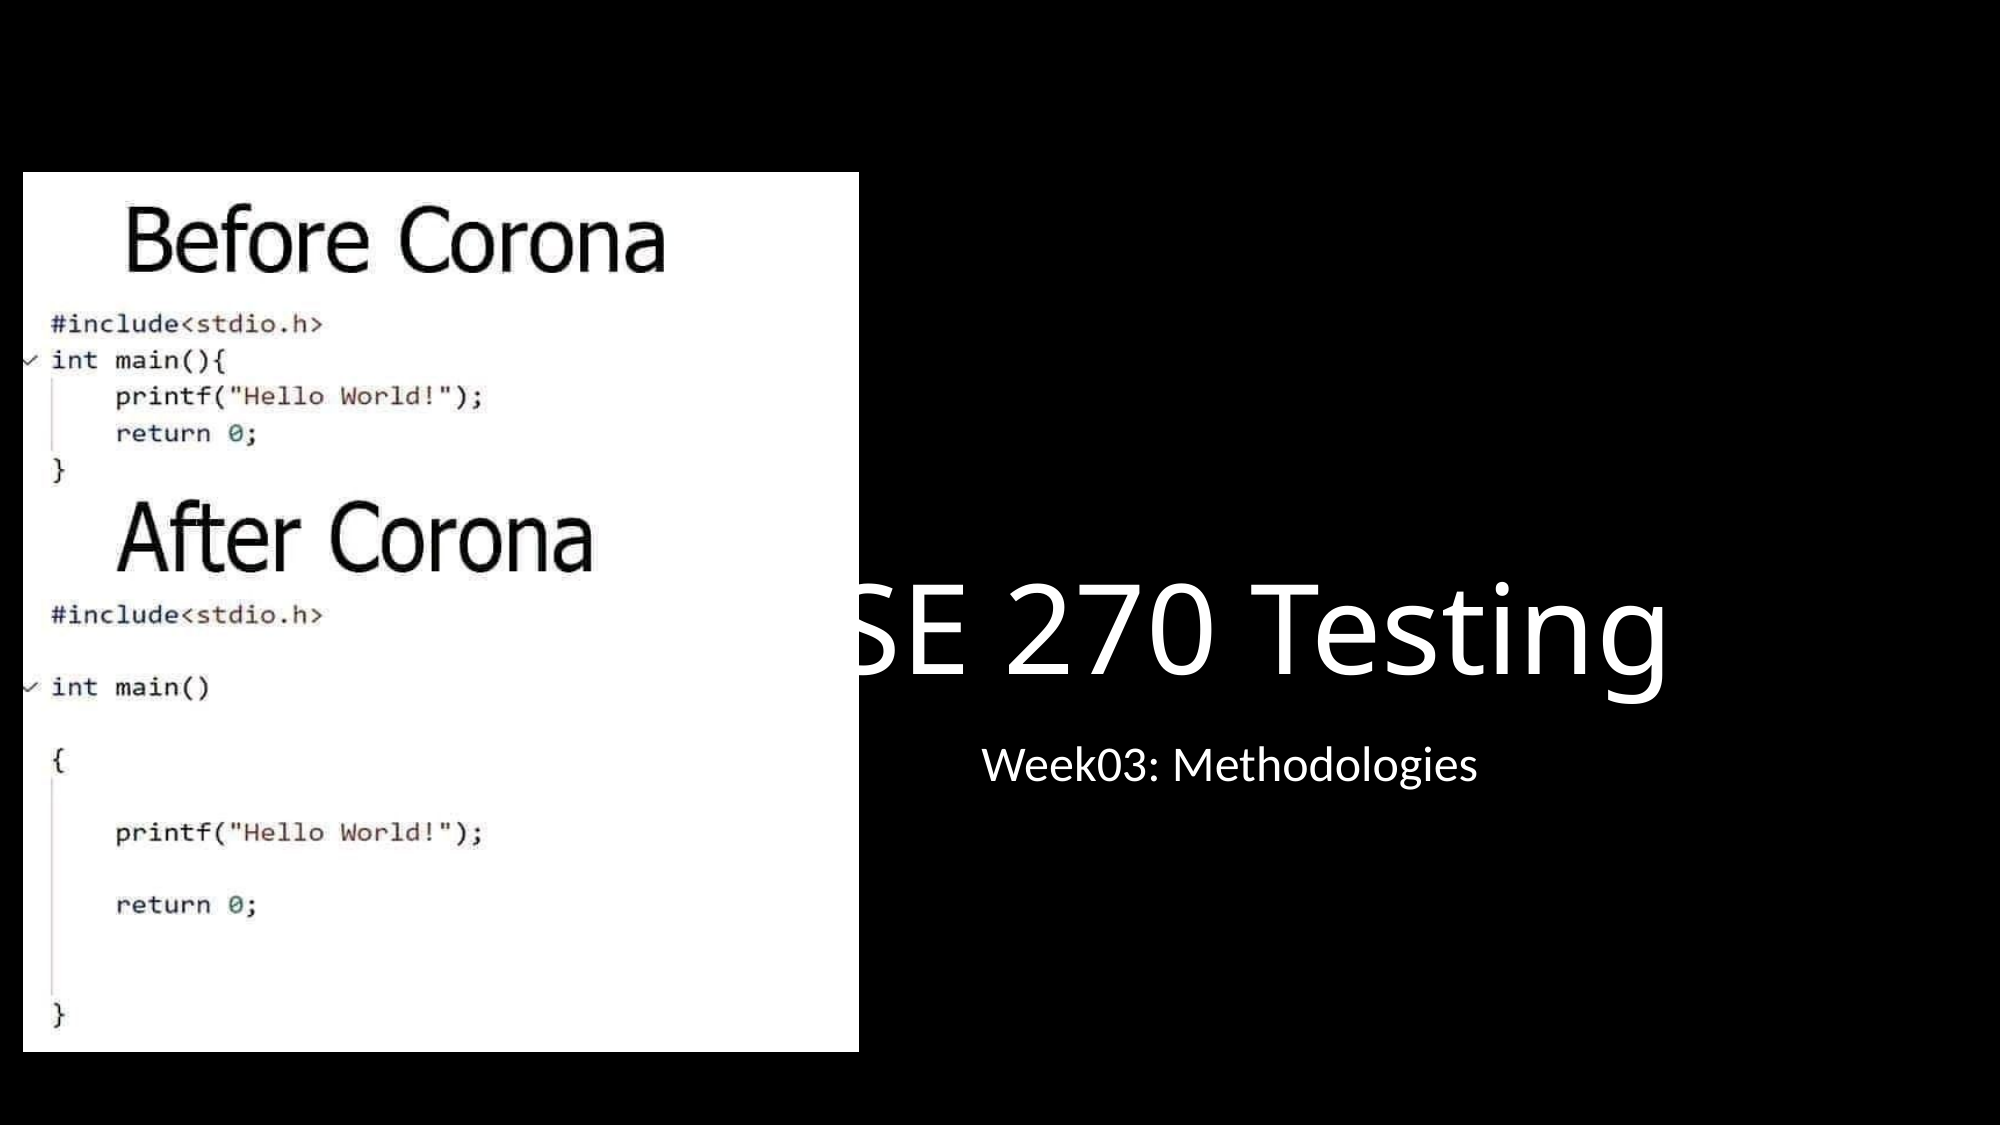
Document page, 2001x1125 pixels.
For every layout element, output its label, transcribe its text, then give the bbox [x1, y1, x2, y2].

subtitle Week03: Methodologies [859, 730, 1831, 919]
title CSE 270 Testing [629, 124, 1830, 710]
picture [23, 172, 859, 1052]
